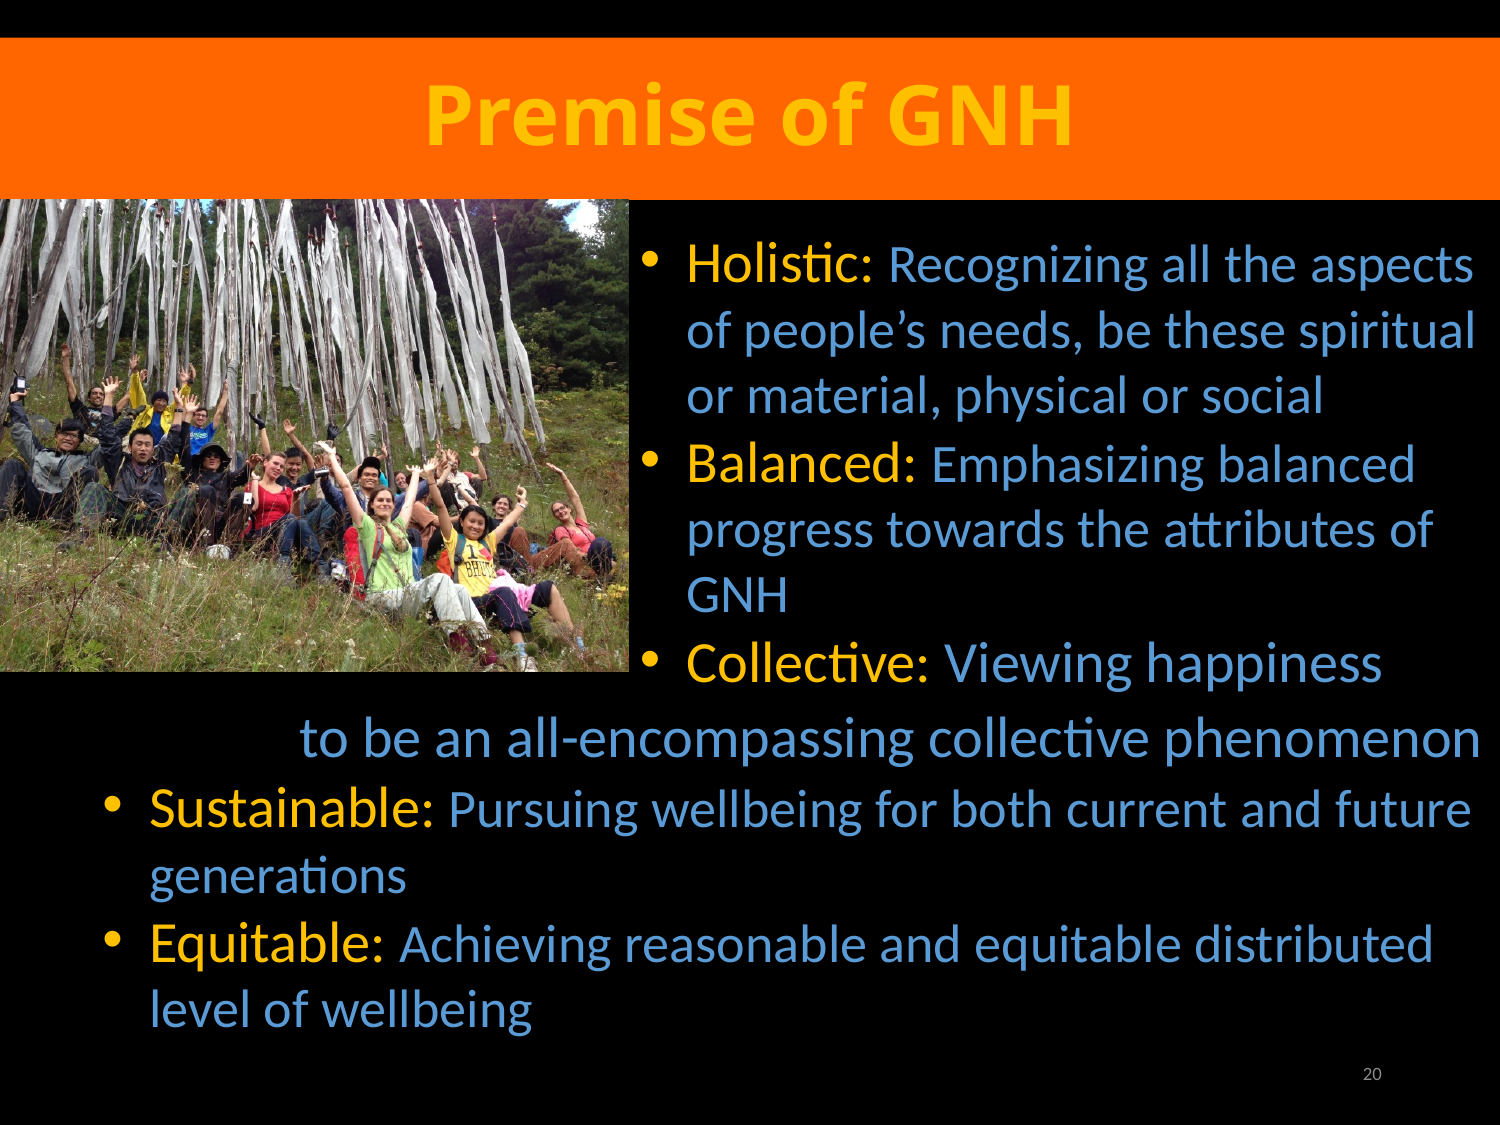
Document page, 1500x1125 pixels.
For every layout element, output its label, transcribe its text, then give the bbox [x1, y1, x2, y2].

slide_number 20 [1059, 1042, 1397, 1103]
title Premise of GNH [0, 37, 1500, 200]
text_box Holistic: Recognizing all the aspects of people’s needs, be these spiritual or material, physical or social Balanced: Emphasizing balanced progress towards the attributes of GNH Collective: Viewing happiness [624, 216, 1500, 691]
picture [0, 199, 629, 672]
text_box to be an all-encompassing collective phenomenon Sustainable: Pursuing wellbeing for both current and future generations Equitable: Achieving reasonable and equitable distributed level of wellbeing [87, 691, 1500, 1047]
